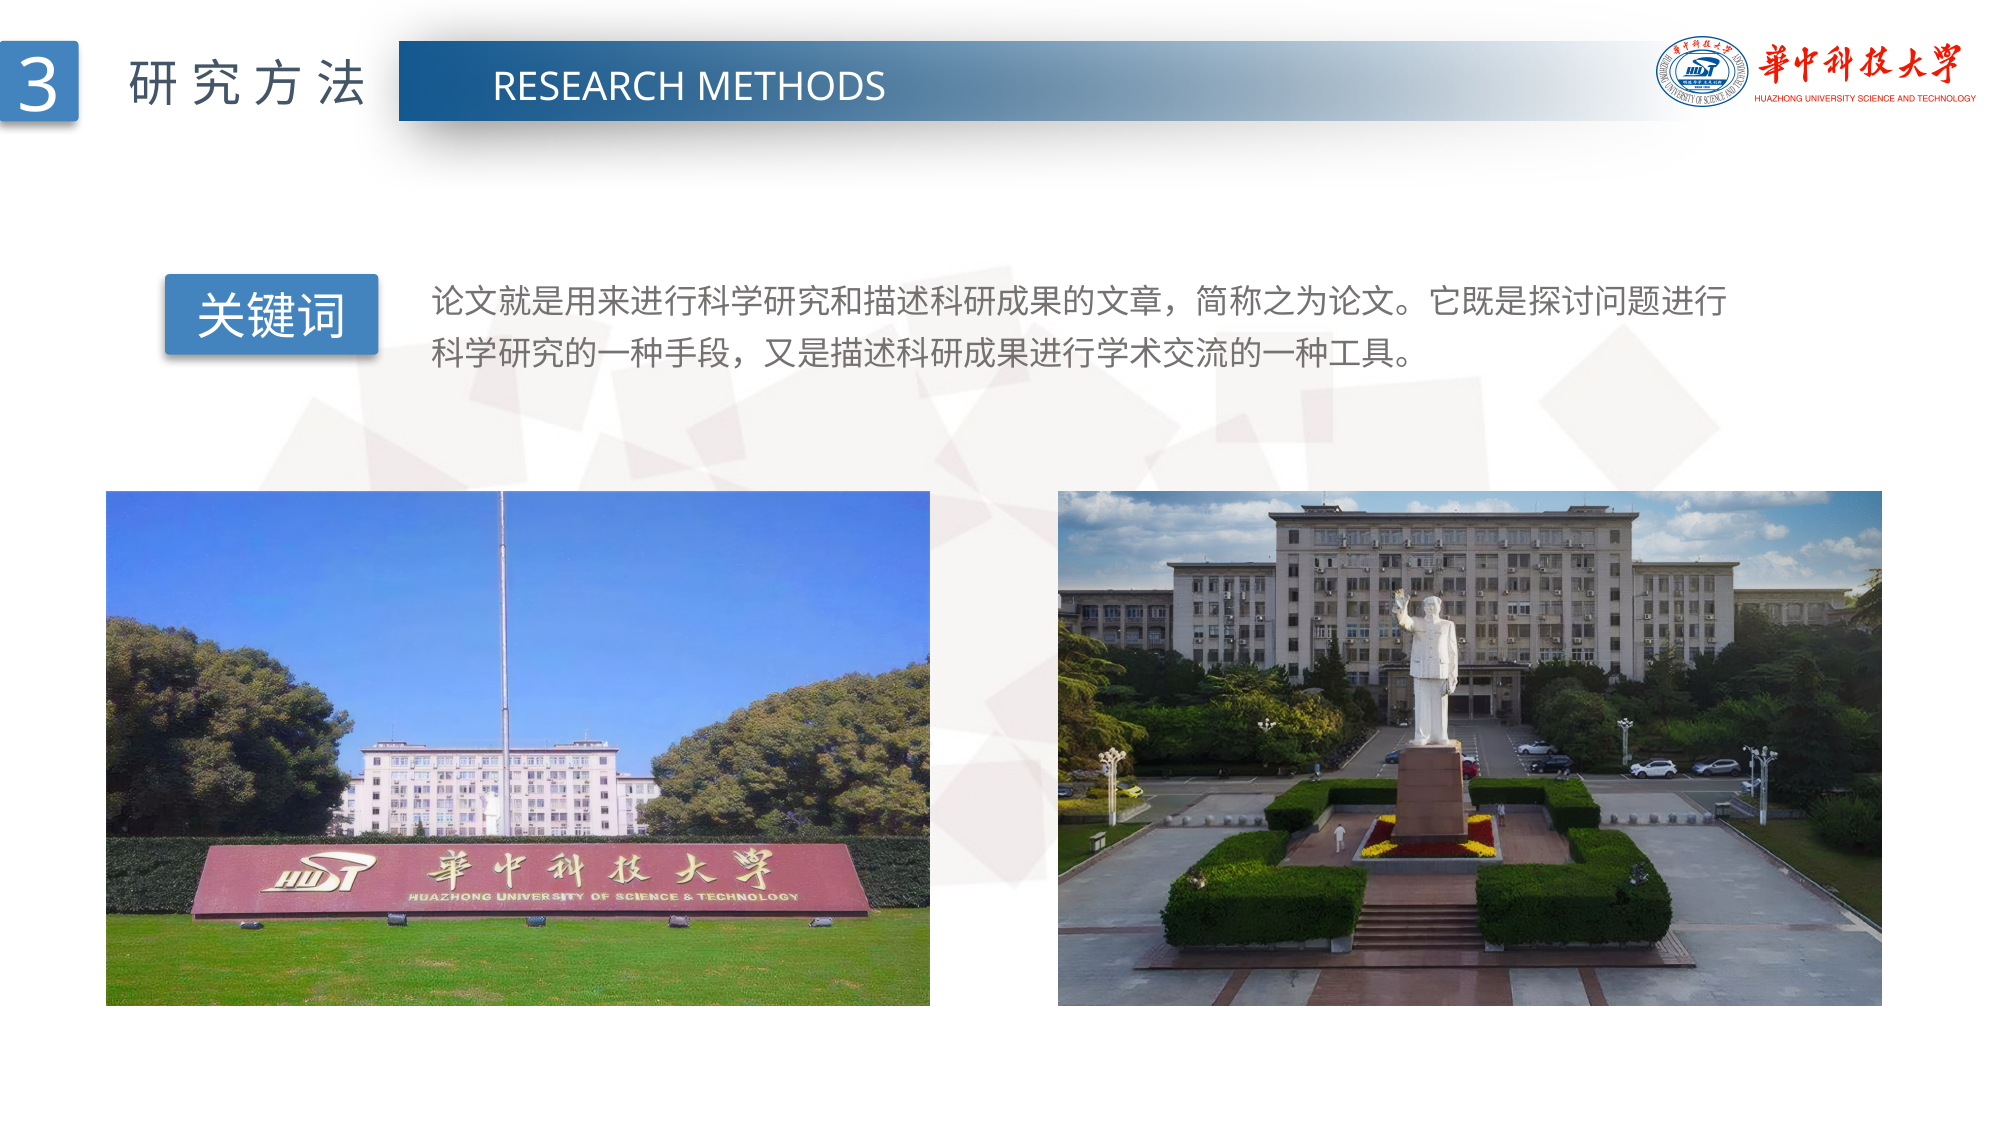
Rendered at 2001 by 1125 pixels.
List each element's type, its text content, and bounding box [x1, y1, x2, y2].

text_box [399, 41, 2000, 121]
text_box 3 [0, 39, 80, 123]
text_box 研究方法 [113, 43, 382, 119]
picture [0, 0, 2001, 1125]
text_box 关键词 [164, 273, 380, 356]
text_box 论文就是用来进行科学研究和描述科研成果的文章，简称之为论文。它既是探讨问题进行科学研究的一种手段，又是描述科研成果进行学术交流的一种工具。 [416, 260, 1769, 380]
